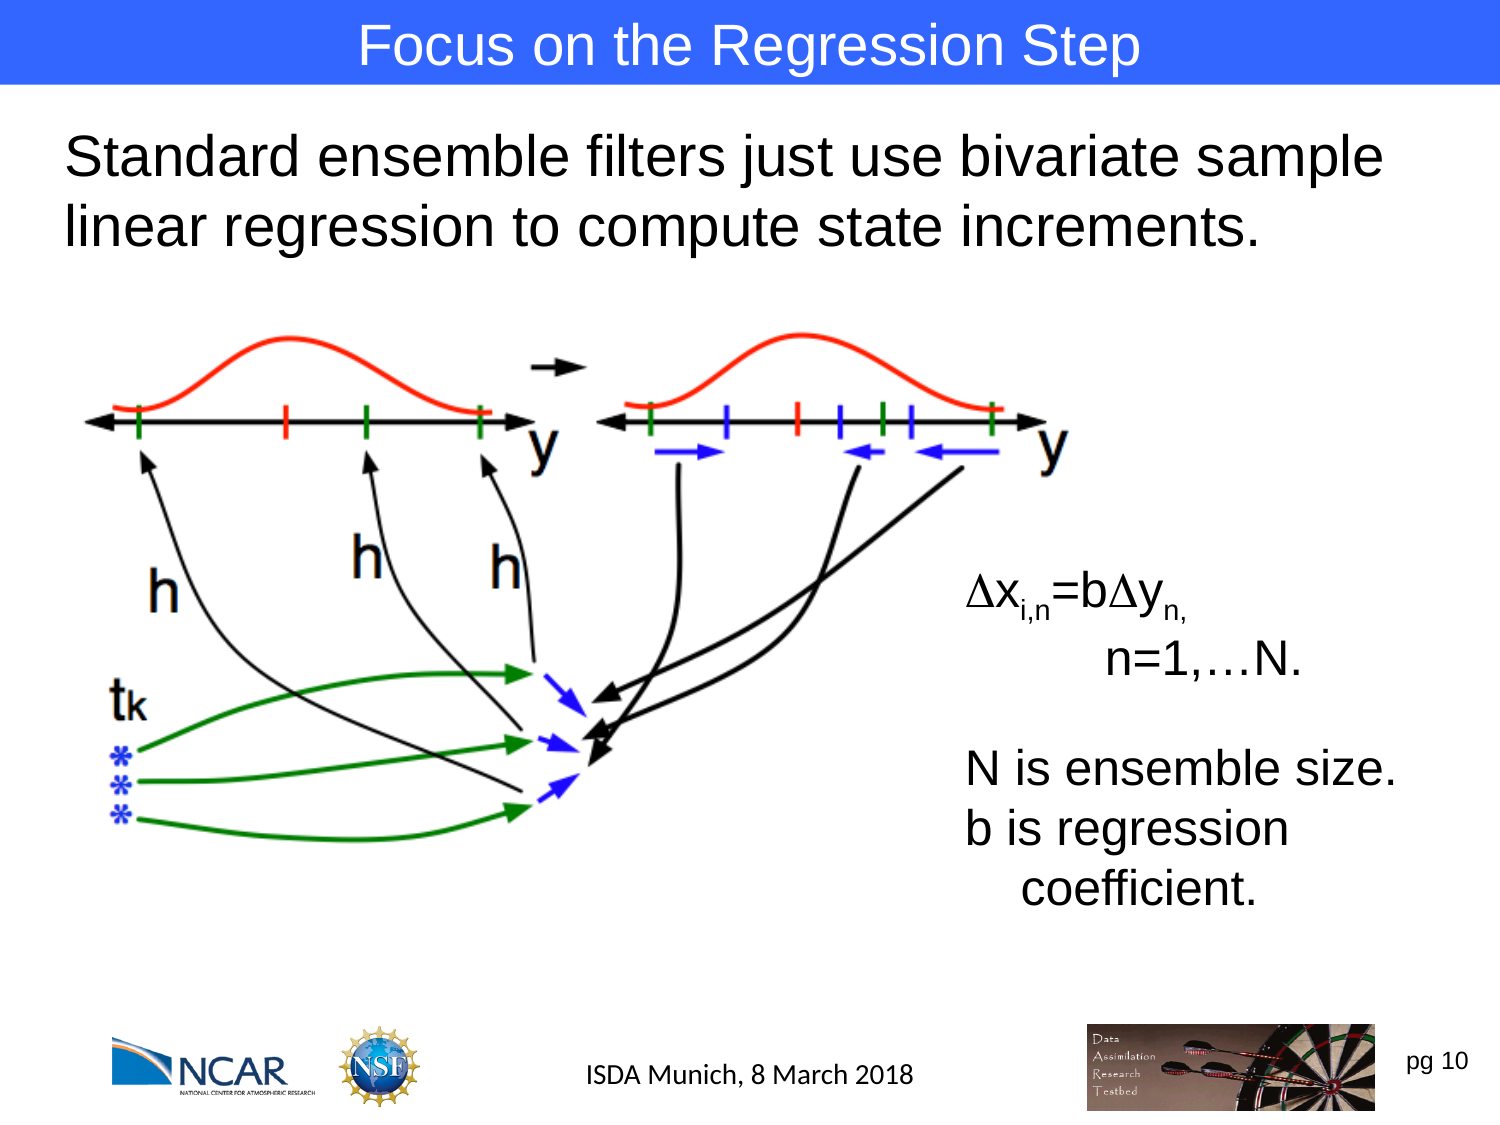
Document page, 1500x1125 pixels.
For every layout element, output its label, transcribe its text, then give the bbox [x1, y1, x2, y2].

text_box Standard ensemble filters just use bivariate sample linear regression to compute state increments. [50, 110, 1438, 266]
picture [112, 1037, 315, 1095]
picture [24, 274, 1140, 898]
picture [337, 1024, 421, 1108]
text_box Dxi,n=bDyn, n=1,…N. N is ensemble size. b is regression coefficient. [949, 549, 1463, 923]
footer ISDA Munich, 8 March 2018 [512, 1042, 988, 1103]
picture [1087, 1024, 1375, 1111]
text_box Focus on the Regression Step [0, 0, 1500, 85]
